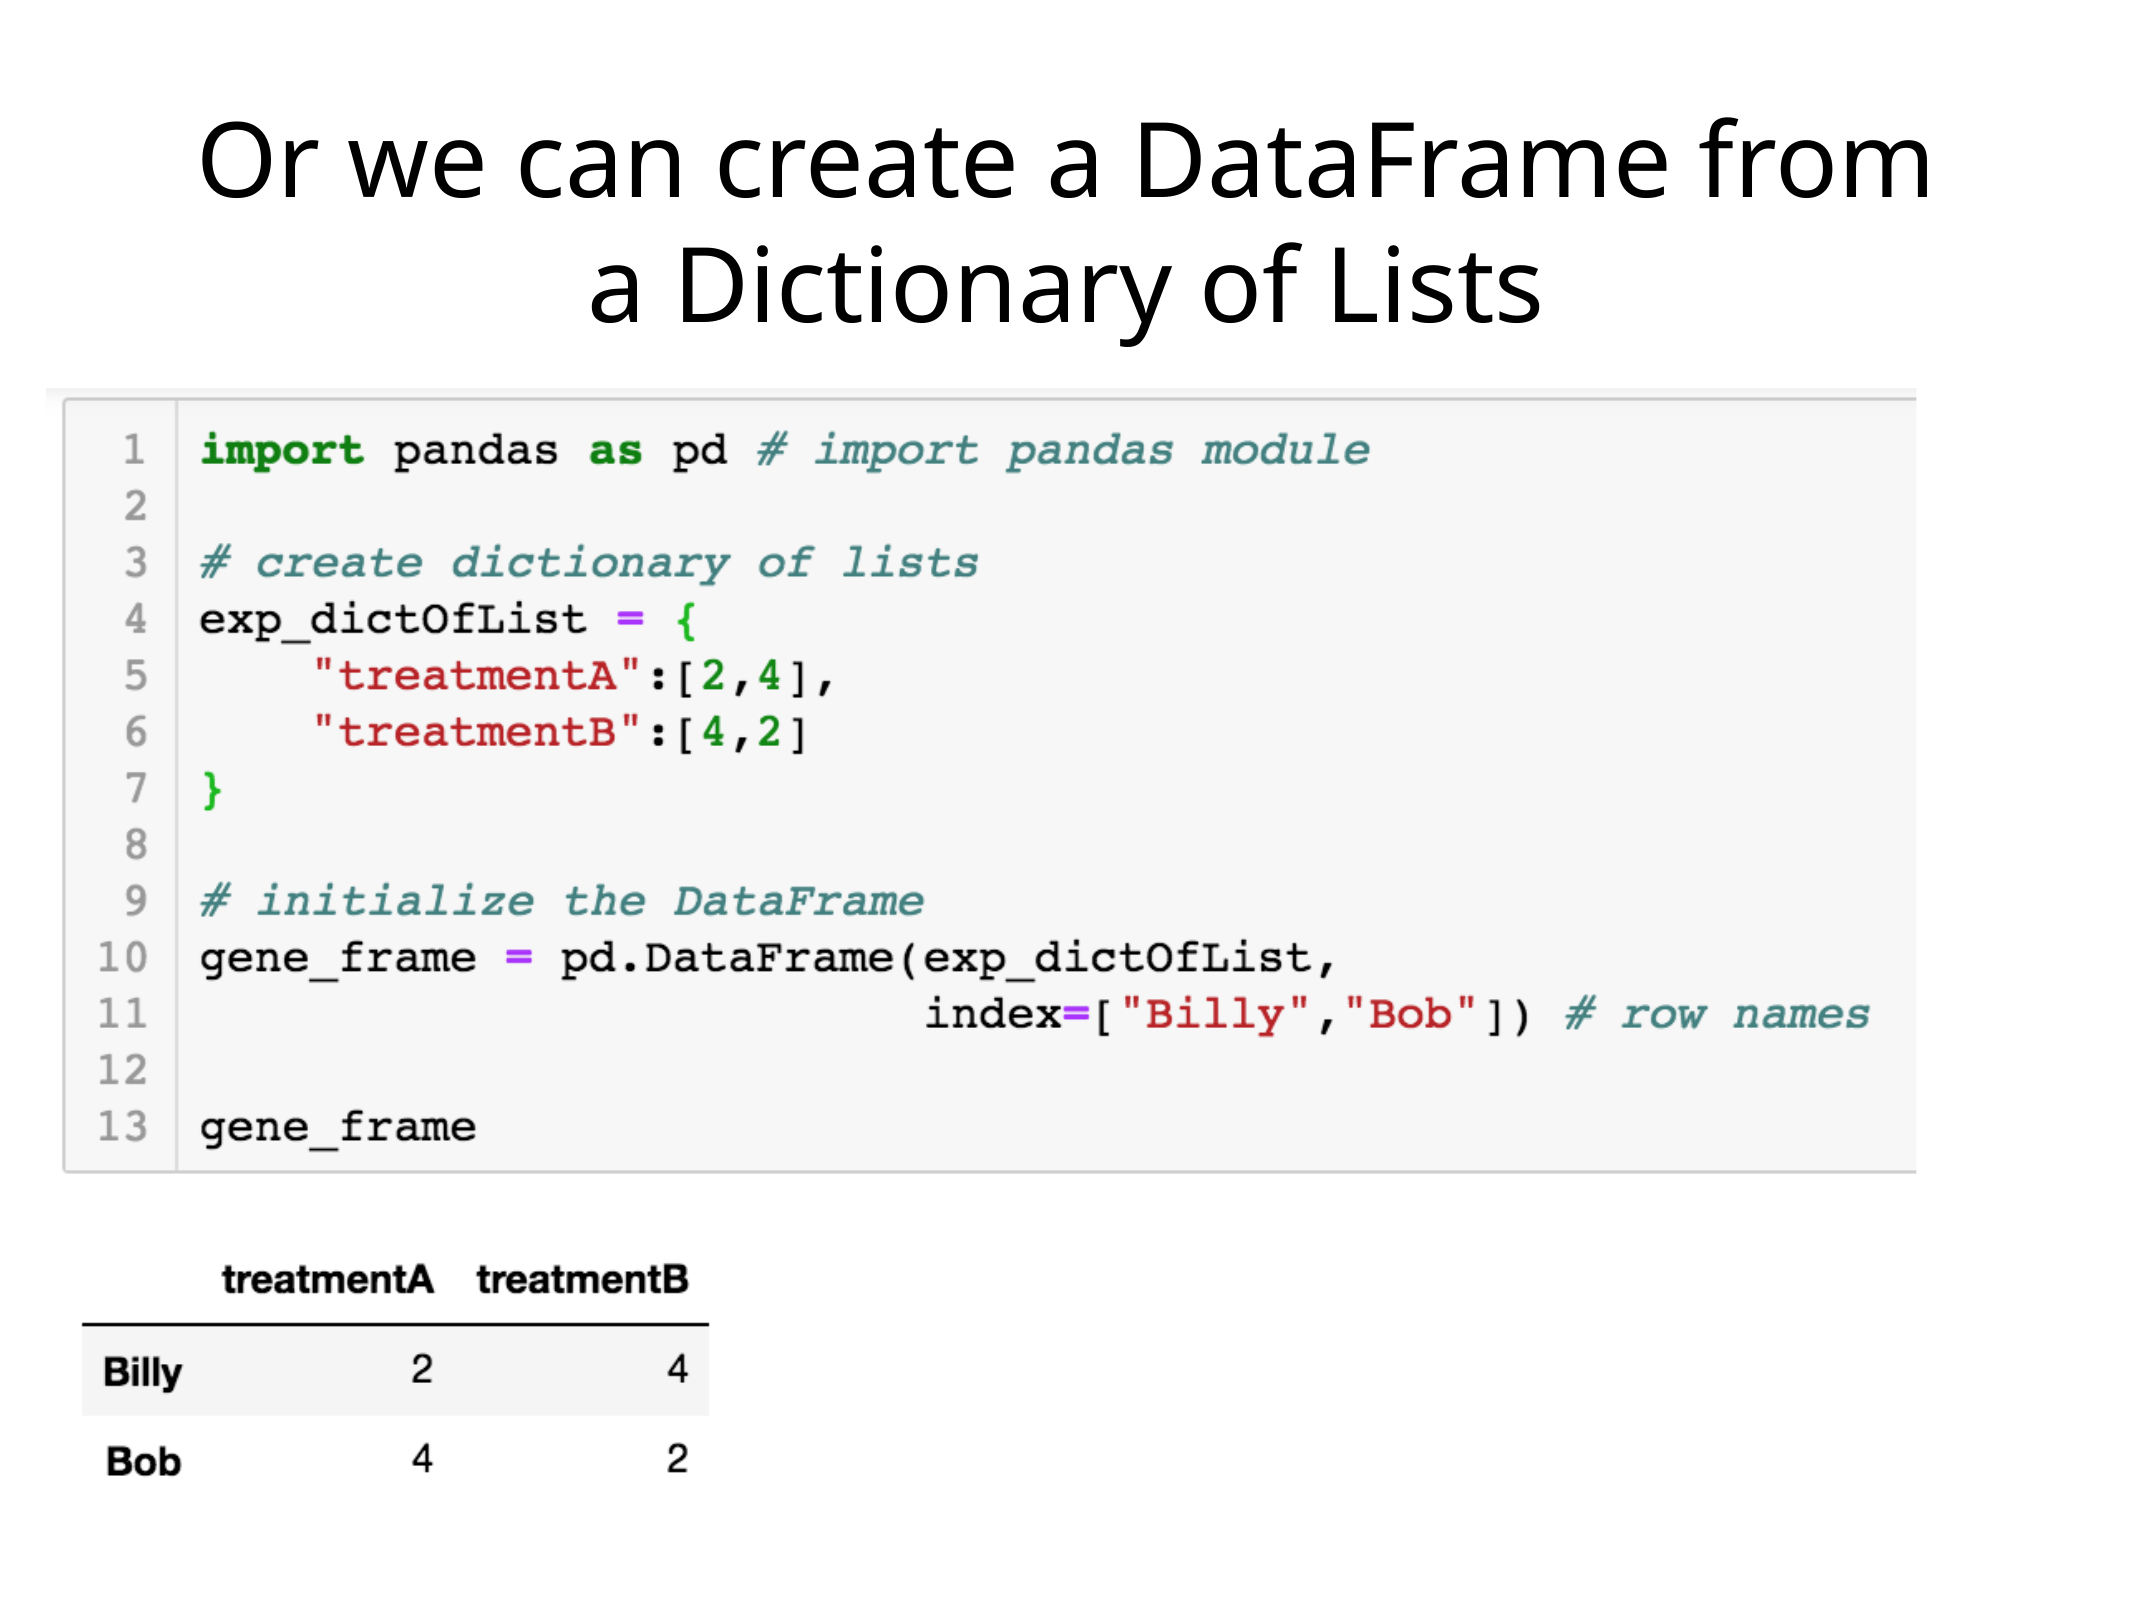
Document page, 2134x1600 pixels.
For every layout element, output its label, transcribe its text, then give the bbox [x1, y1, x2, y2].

picture [45, 388, 1917, 1546]
title Or we can create a DataFrame from a Dictionary of Lists [155, 41, 1978, 397]
